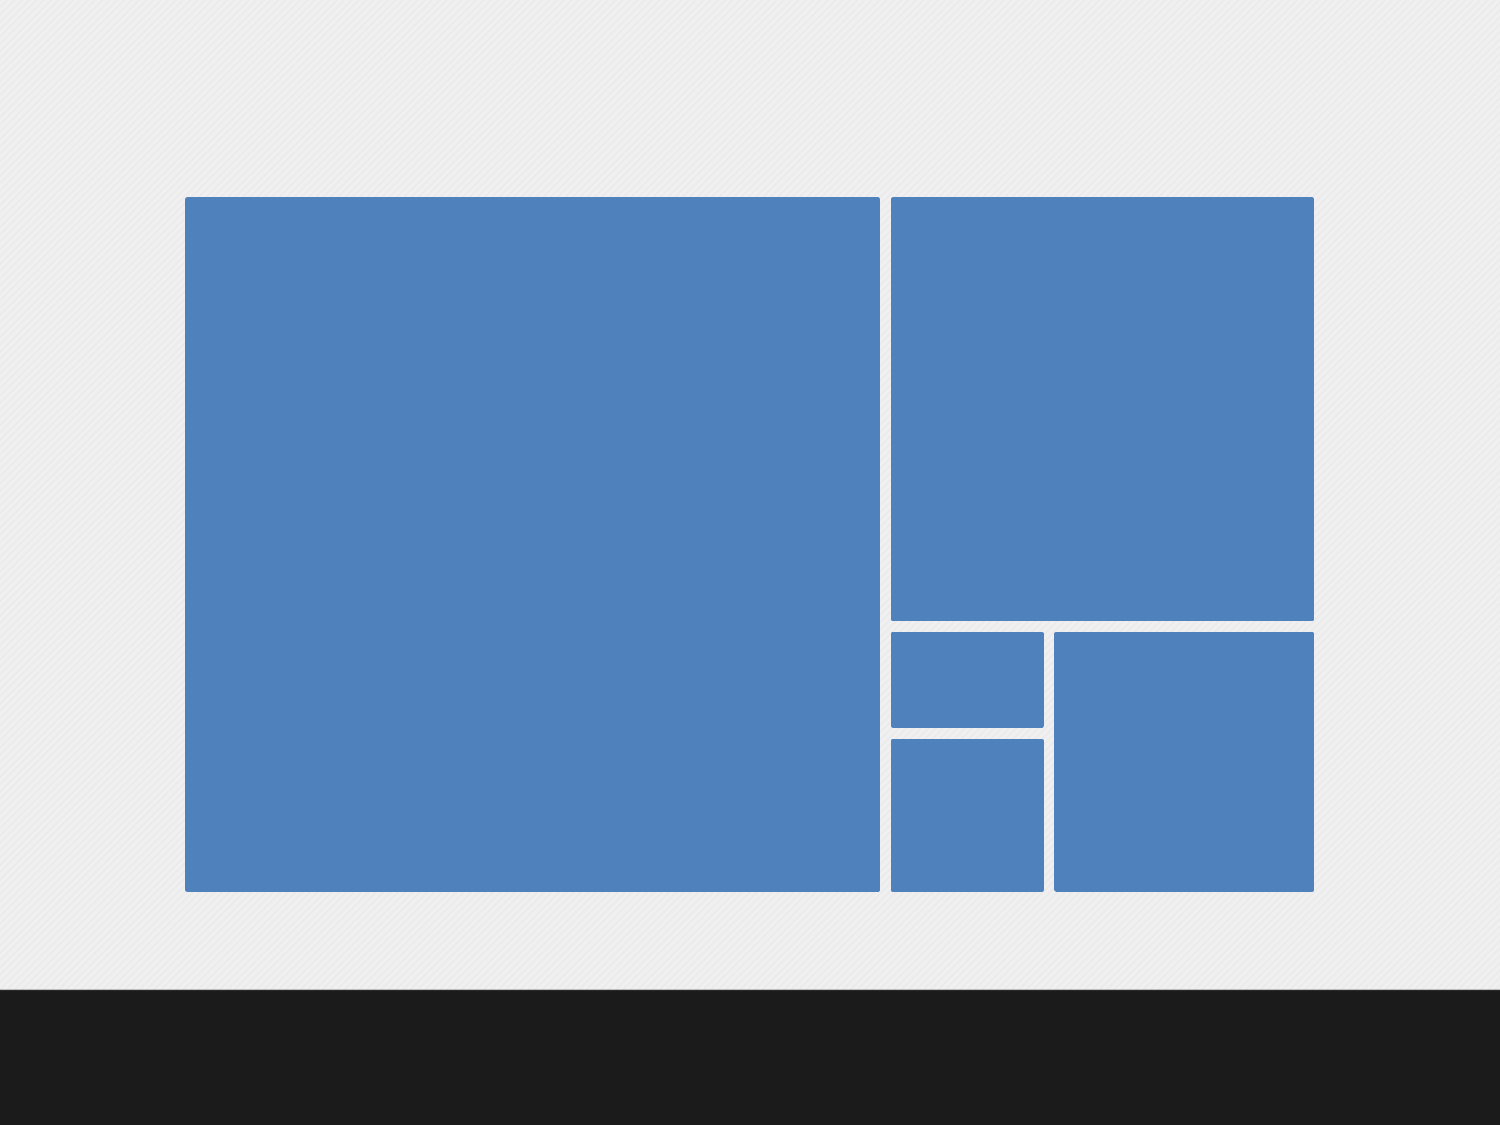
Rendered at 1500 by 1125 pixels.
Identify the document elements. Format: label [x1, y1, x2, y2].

picture [0, 0, 1500, 1125]
list [74, 173, 1426, 917]
